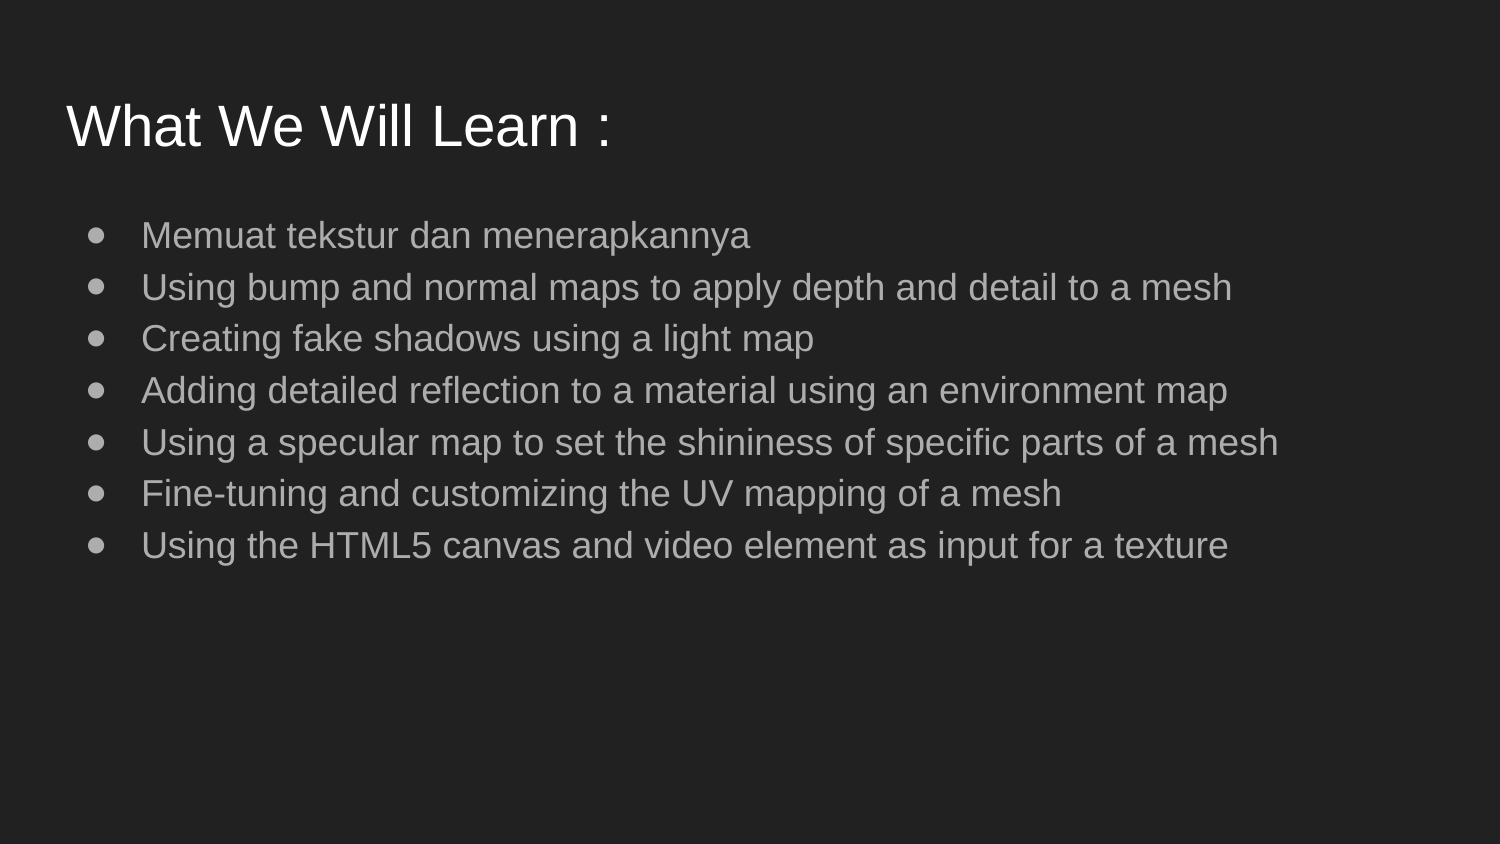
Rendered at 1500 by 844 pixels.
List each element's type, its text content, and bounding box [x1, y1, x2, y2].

title What We Will Learn : [51, 72, 1449, 167]
list Memuat tekstur dan menerapkannya Using bump and normal maps to apply depth and detail to a mesh Creating fake shadows using a light map Adding detailed reflection to a material using an environment map Using a specular map to set the shininess of specific parts of a mesh Fine-tuning and customizing the UV mapping of a mesh Using the HTML5 canvas and video element as input for a texture [51, 189, 1449, 750]
